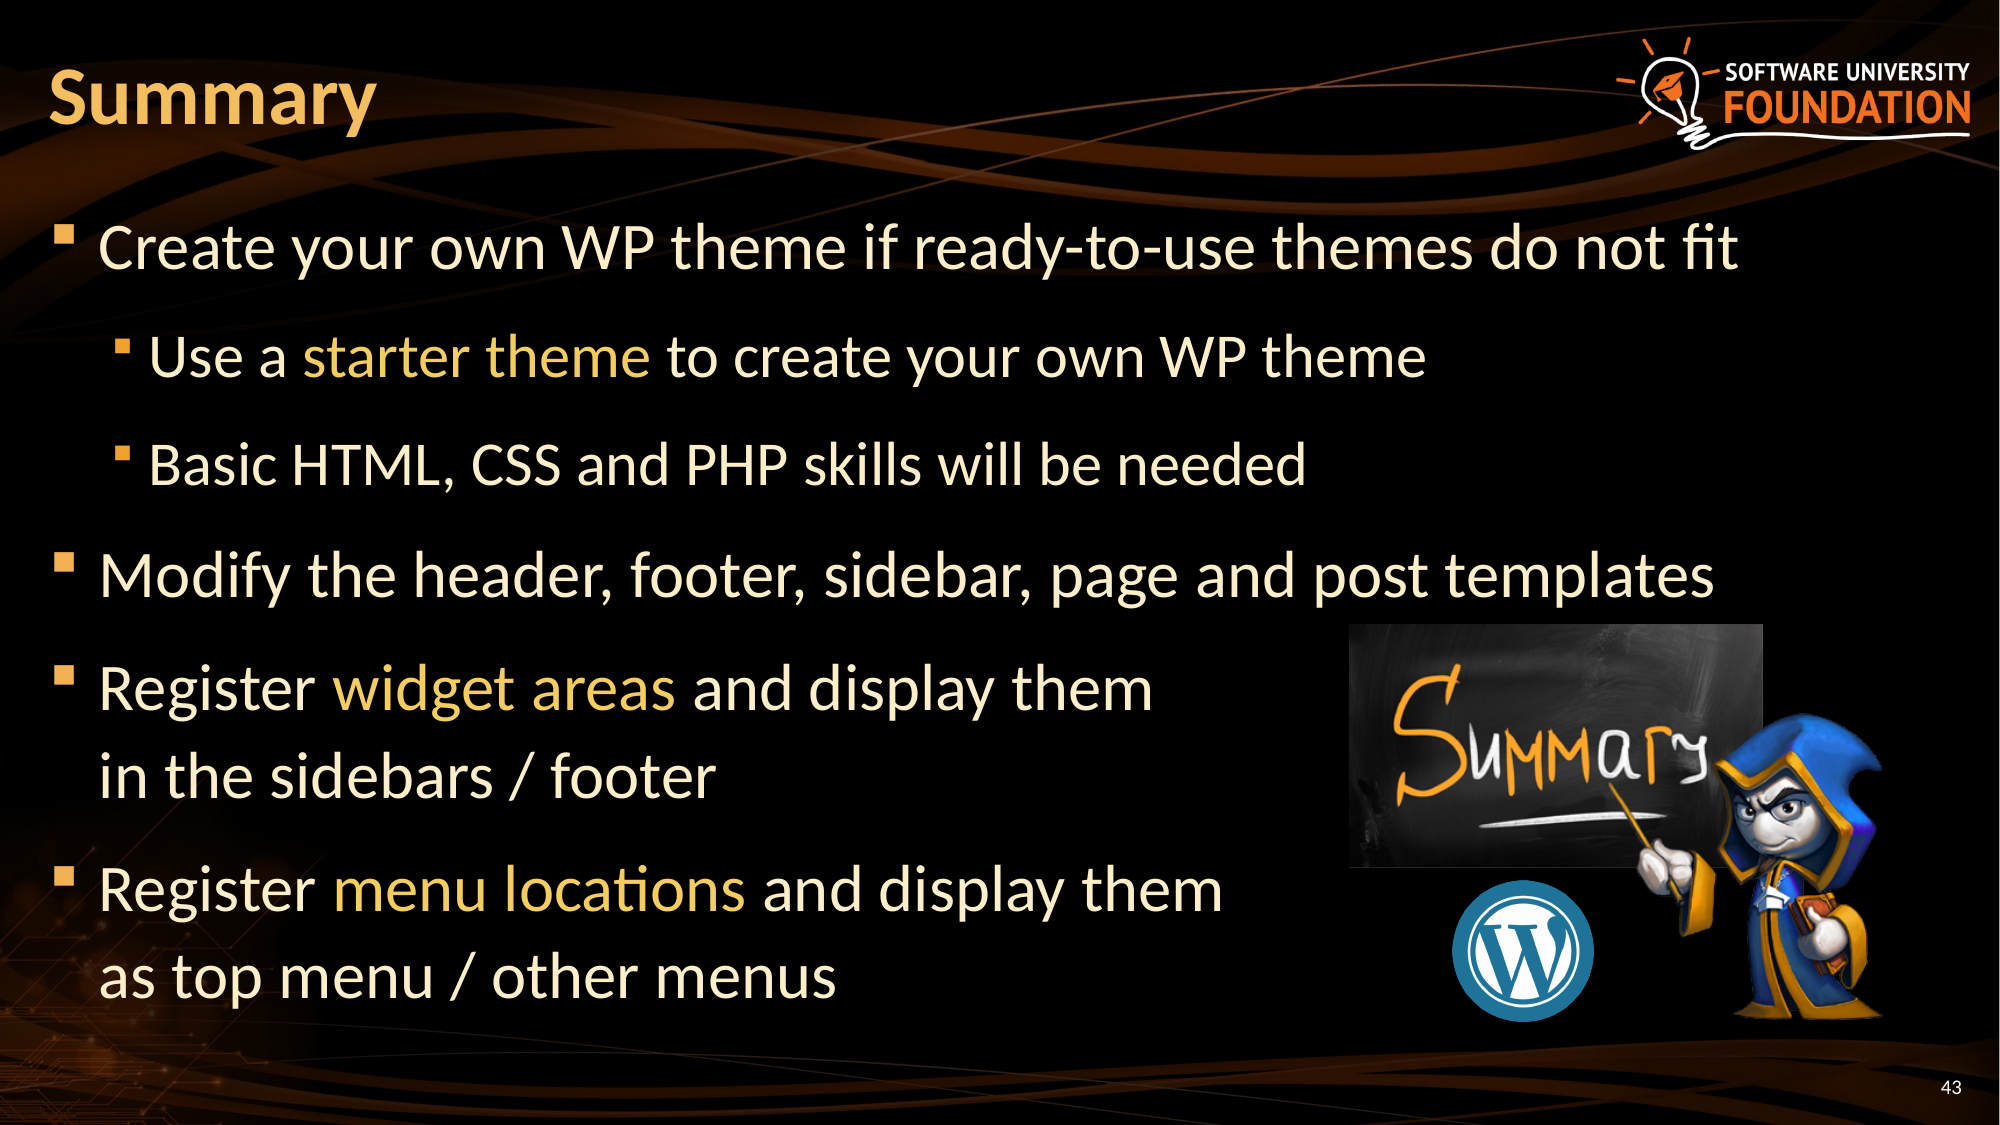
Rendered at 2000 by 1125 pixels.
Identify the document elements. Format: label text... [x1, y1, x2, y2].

list Create your own WP theme if ready-to-use themes do not fit Use a starter theme to create your own WP theme Basic HTML, CSS and PHP skills will be needed Modify the header, footer, sidebar, page and post templates Register widget areas and display them in the sidebars / footer Register menu locations and display them as top menu / other menus [31, 188, 1968, 1103]
picture [0, 0, 2000, 1125]
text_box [1349, 624, 1885, 1022]
title Summary [30, 6, 1602, 189]
